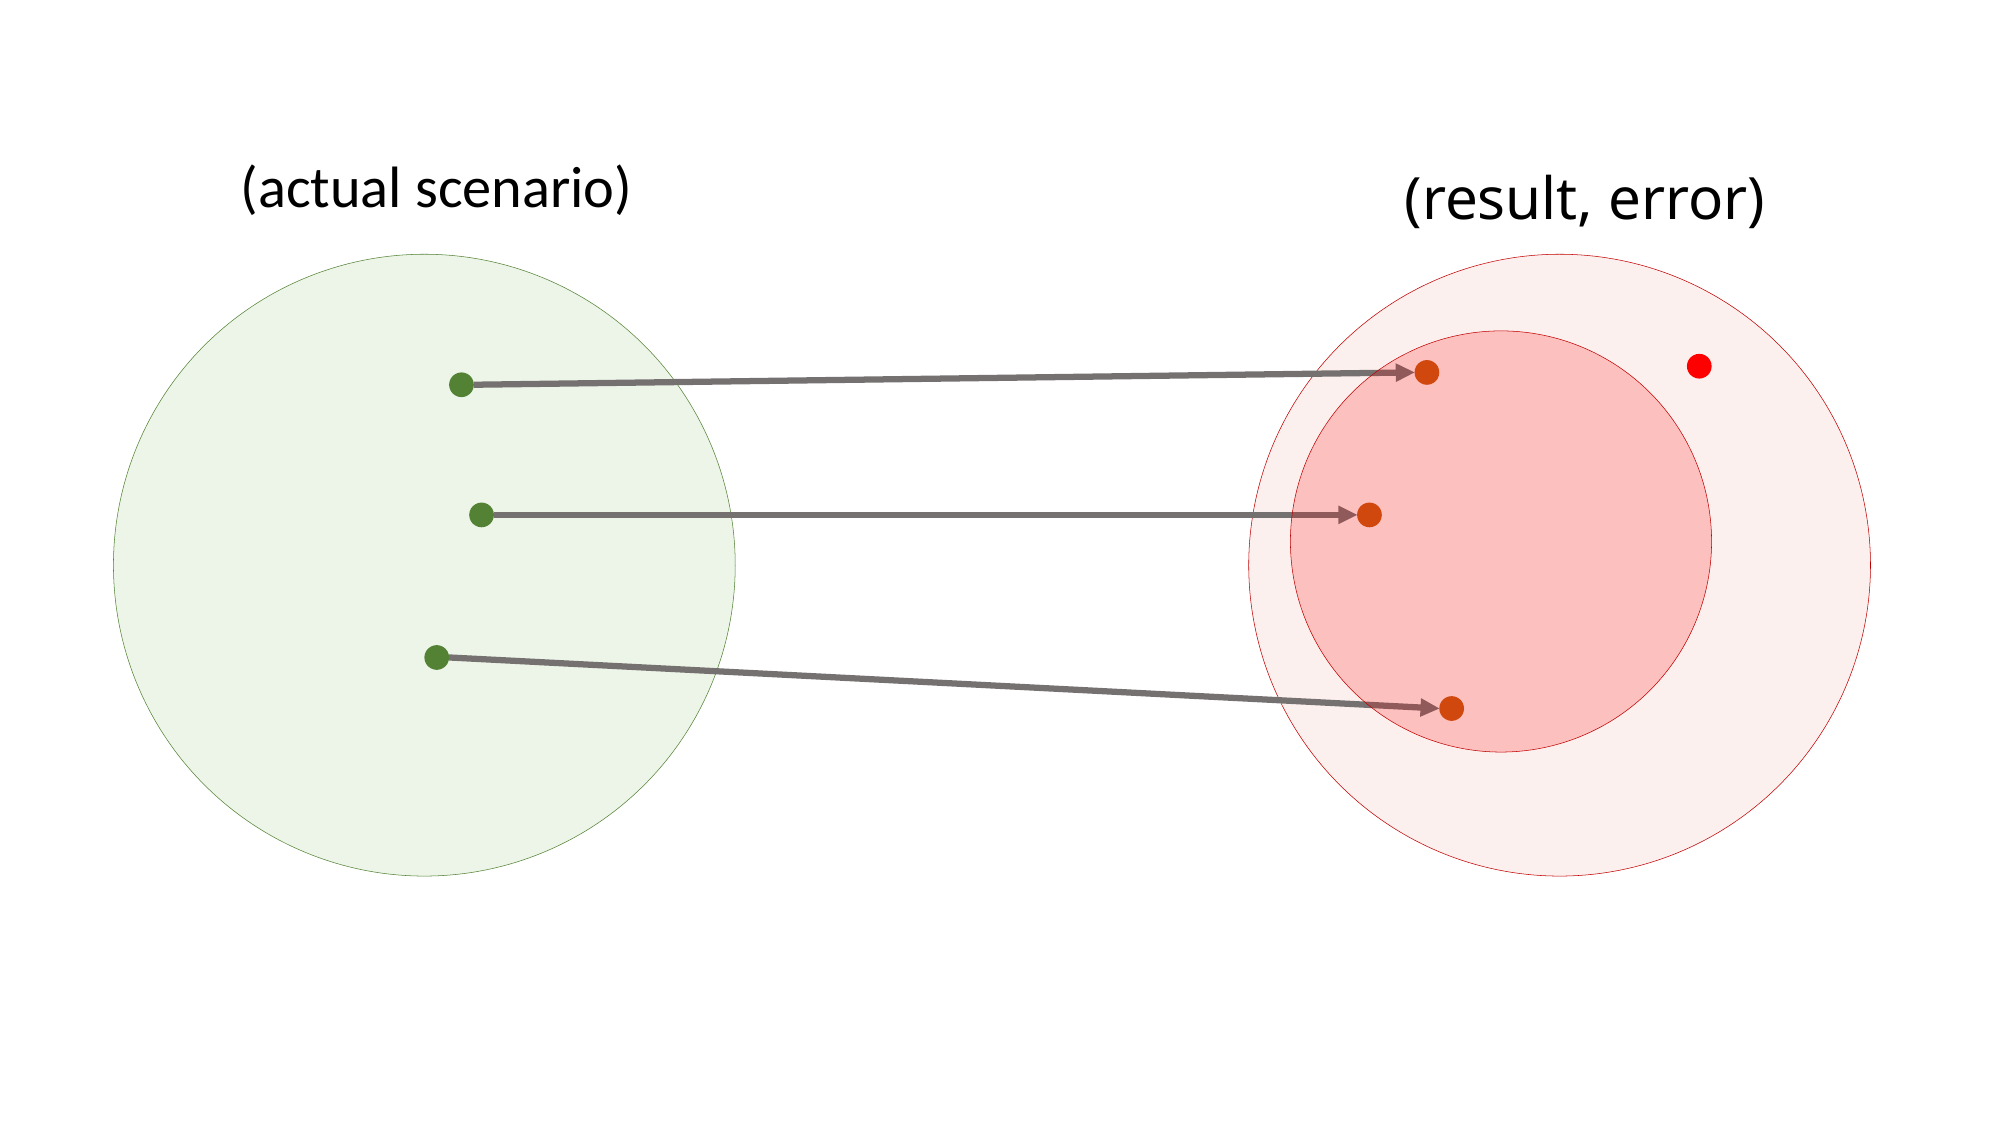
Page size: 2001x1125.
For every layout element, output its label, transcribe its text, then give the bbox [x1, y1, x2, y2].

text_box [1282, 253, 1872, 878]
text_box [473, 372, 1415, 385]
text_box (actual scenario) [225, 141, 648, 227]
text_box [449, 657, 1440, 709]
text_box [112, 253, 737, 878]
text_box [423, 644, 450, 671]
text_box [1289, 329, 1713, 754]
text_box [1685, 352, 1713, 380]
text_box [448, 371, 475, 399]
text_box (result, error) [1389, 153, 1780, 239]
text_box [1247, 518, 1323, 657]
text_box [468, 501, 495, 529]
text_box [1252, 385, 1357, 512]
